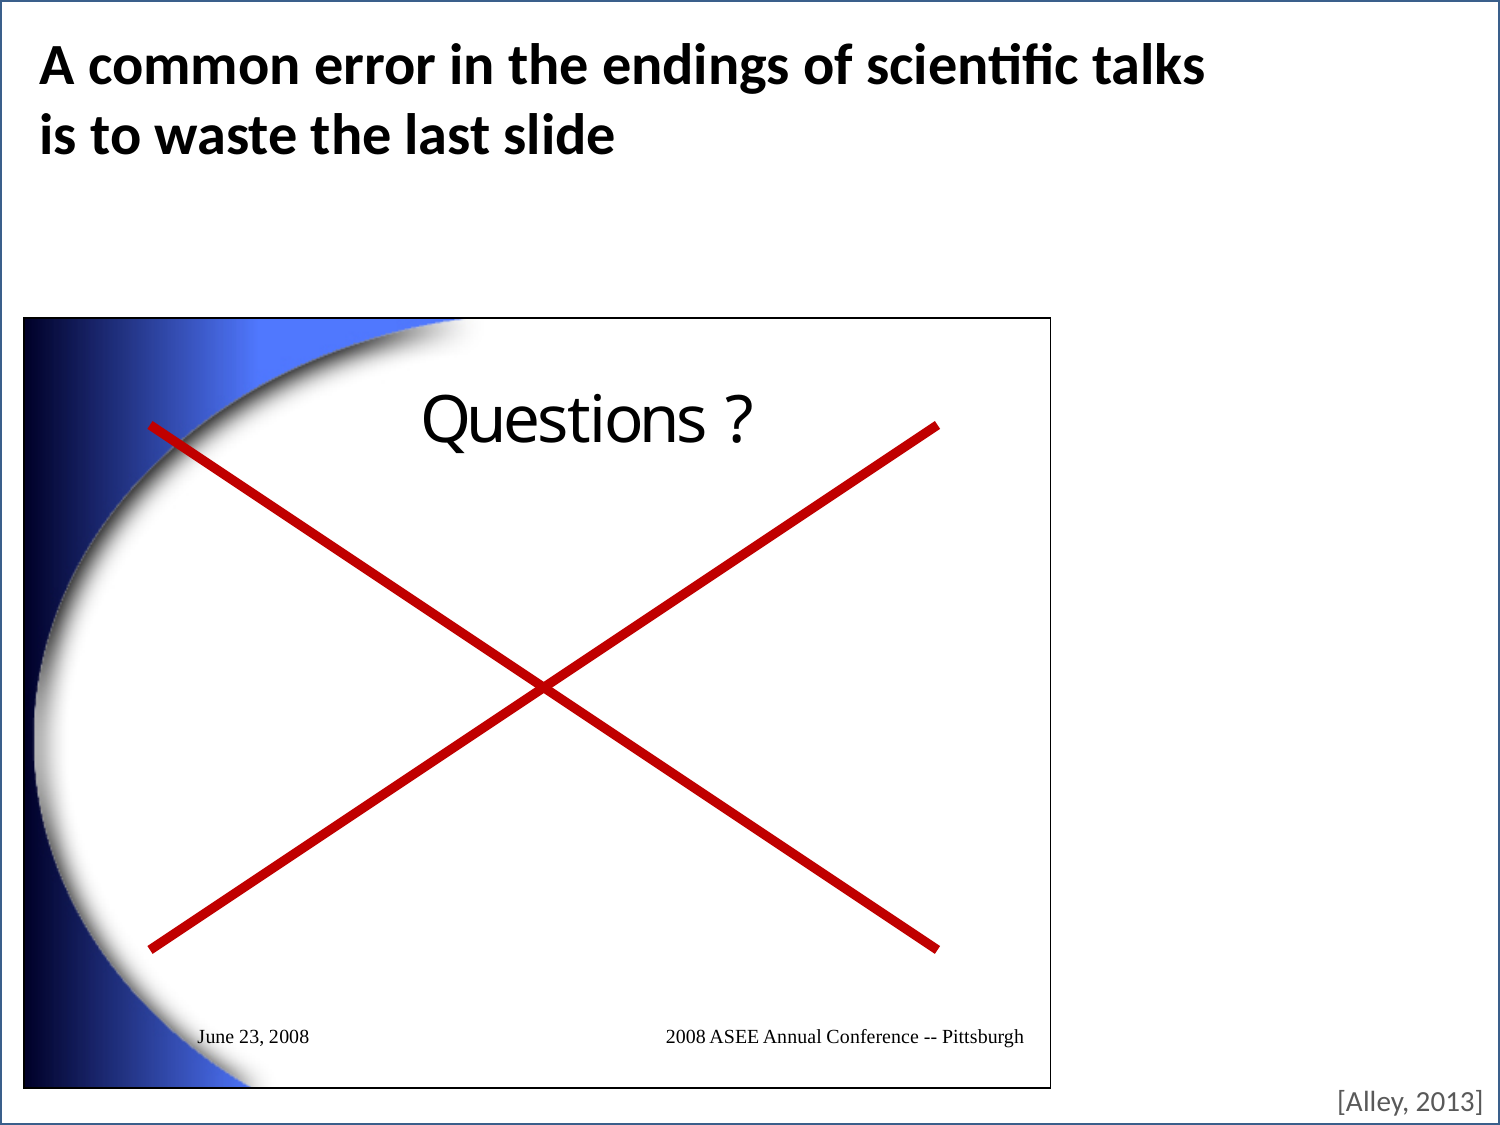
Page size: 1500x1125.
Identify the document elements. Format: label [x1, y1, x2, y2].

picture [24, 951, 1051, 1088]
text_box [0, 0, 1500, 1125]
text_box [24, 18, 1487, 951]
